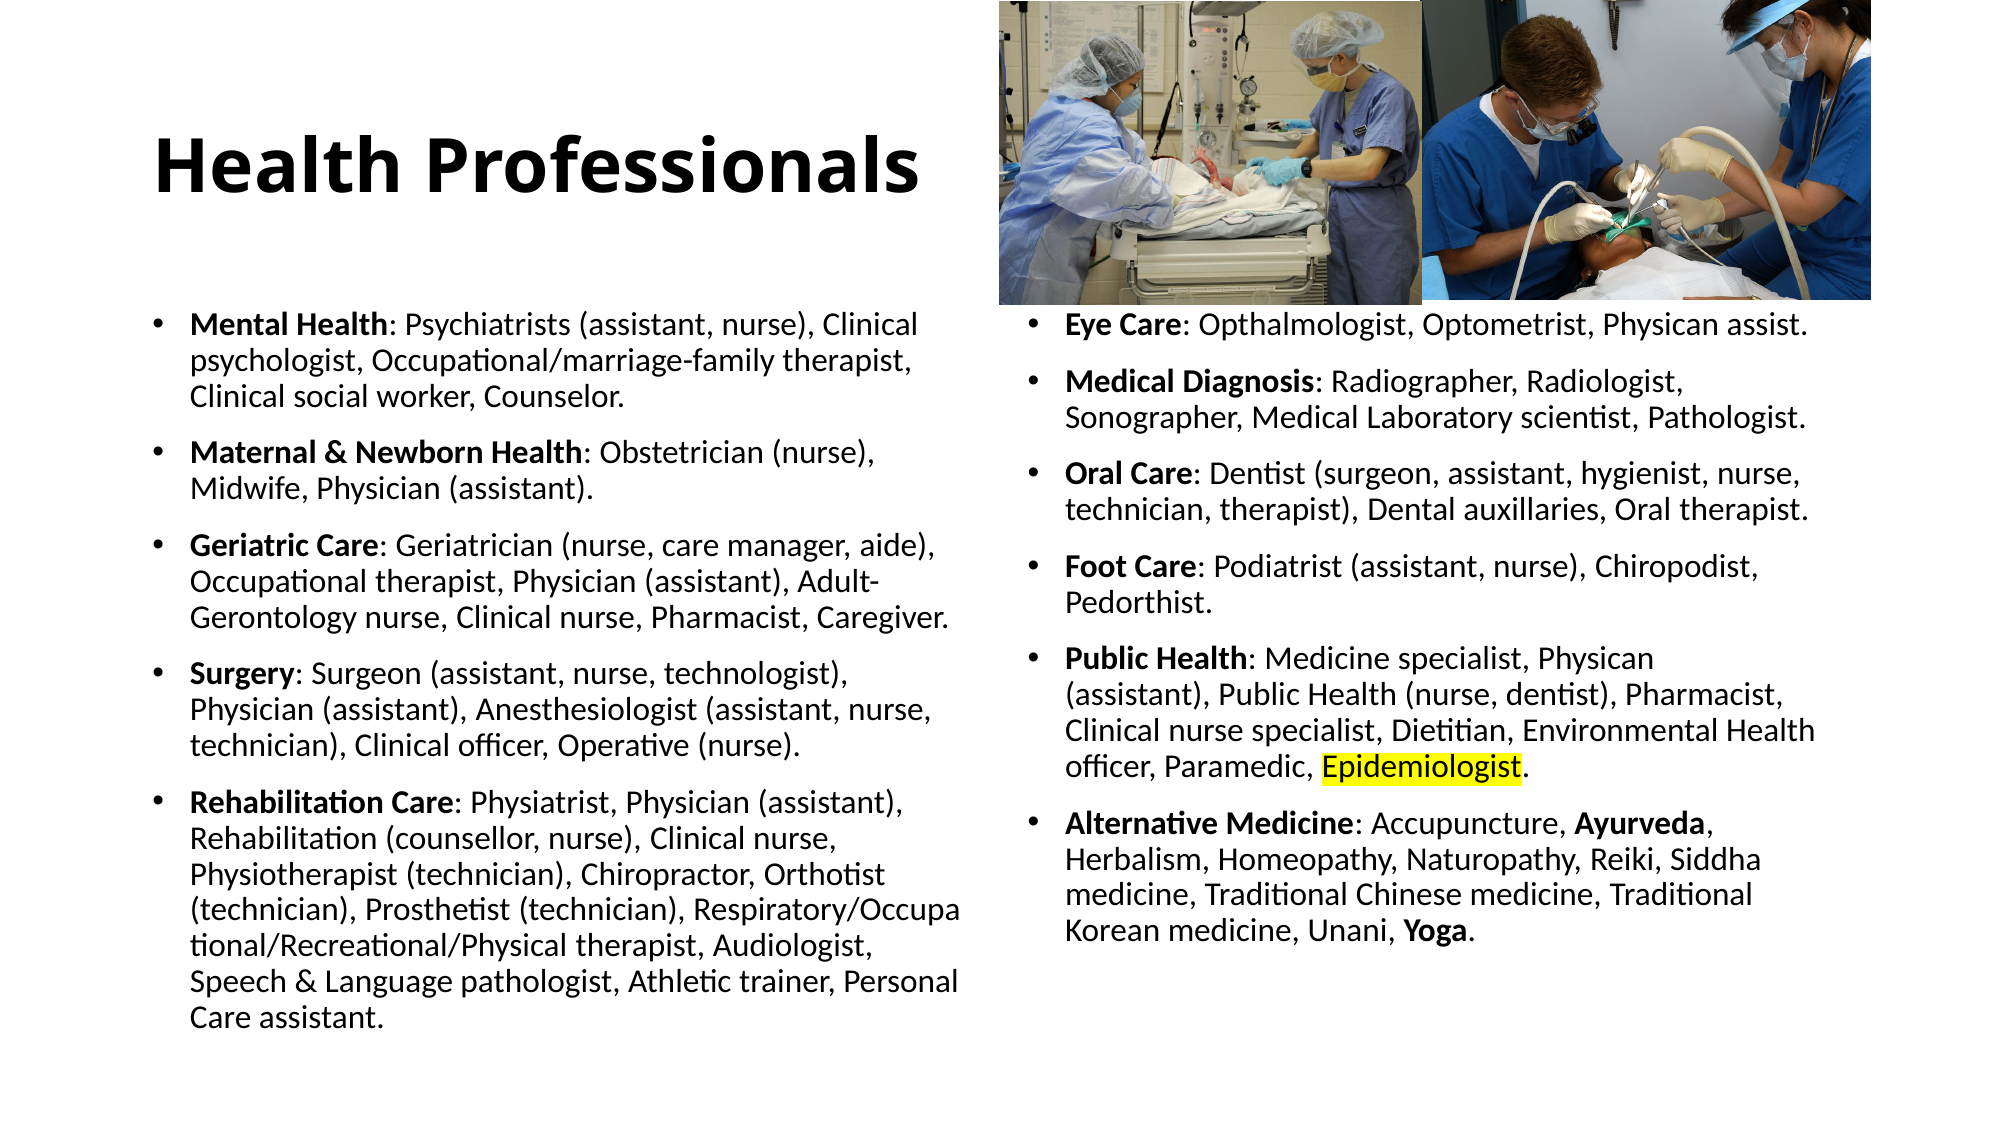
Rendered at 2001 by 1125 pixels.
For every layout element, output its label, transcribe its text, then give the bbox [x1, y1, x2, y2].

picture [999, 0, 1871, 305]
list Eye Care: Opthalmologist, Optometrist, Physican assist. Medical Diagnosis: Radiographer, Radiologist, Sonographer, Medical Laboratory scientist, Pathologist. Oral Care: Dentist (surgeon, assistant, hygienist, nurse, technician, therapist), Dental auxillaries, Oral therapist. Foot Care: Podiatrist (assistant, nurse), Chiropodist, Pedorthist. Public Health: Medicine specialist, Physican (assistant), Public Health (nurse, dentist), Pharmacist, Clinical nurse specialist, Dietitian, Environmental Health officer, Paramedic, Epidemiologist. Alternative Medicine: Accupuncture, Ayurveda, Herbalism, Homeopathy, Naturopathy, Reiki, Siddha medicine, Traditional Chinese medicine, Traditional Korean medicine, Unani, Yoga. [1012, 301, 1863, 1014]
list Mental Health: Psychiatrists (assistant, nurse), Clinical psychologist, Occupational/marriage-family therapist, Clinical social worker, Counselor. Maternal & Newborn Health: Obstetrician (nurse), Midwife, Physician (assistant). Geriatric Care: Geriatrician (nurse, care manager, aide), Occupational therapist, Physician (assistant), Adult-Gerontology nurse, Clinical nurse, Pharmacist, Caregiver. Surgery: Surgeon (assistant, nurse, technologist), Physician (assistant), Anesthesiologist (assistant, nurse, technician), Clinical officer, Operative (nurse). Rehabilitation Care: Physiatrist, Physician (assistant), Rehabilitation (counsellor, nurse), Clinical nurse, Physiotherapist (technician), Chiropractor, Orthotist (technician), Prosthetist (technician), Respiratory/Occupational/Recreational/Physical therapist, Audiologist, Speech & Language pathologist, Athletic trainer, Personal Care assistant. [137, 299, 988, 1125]
title Health Professionals [137, 59, 999, 278]
